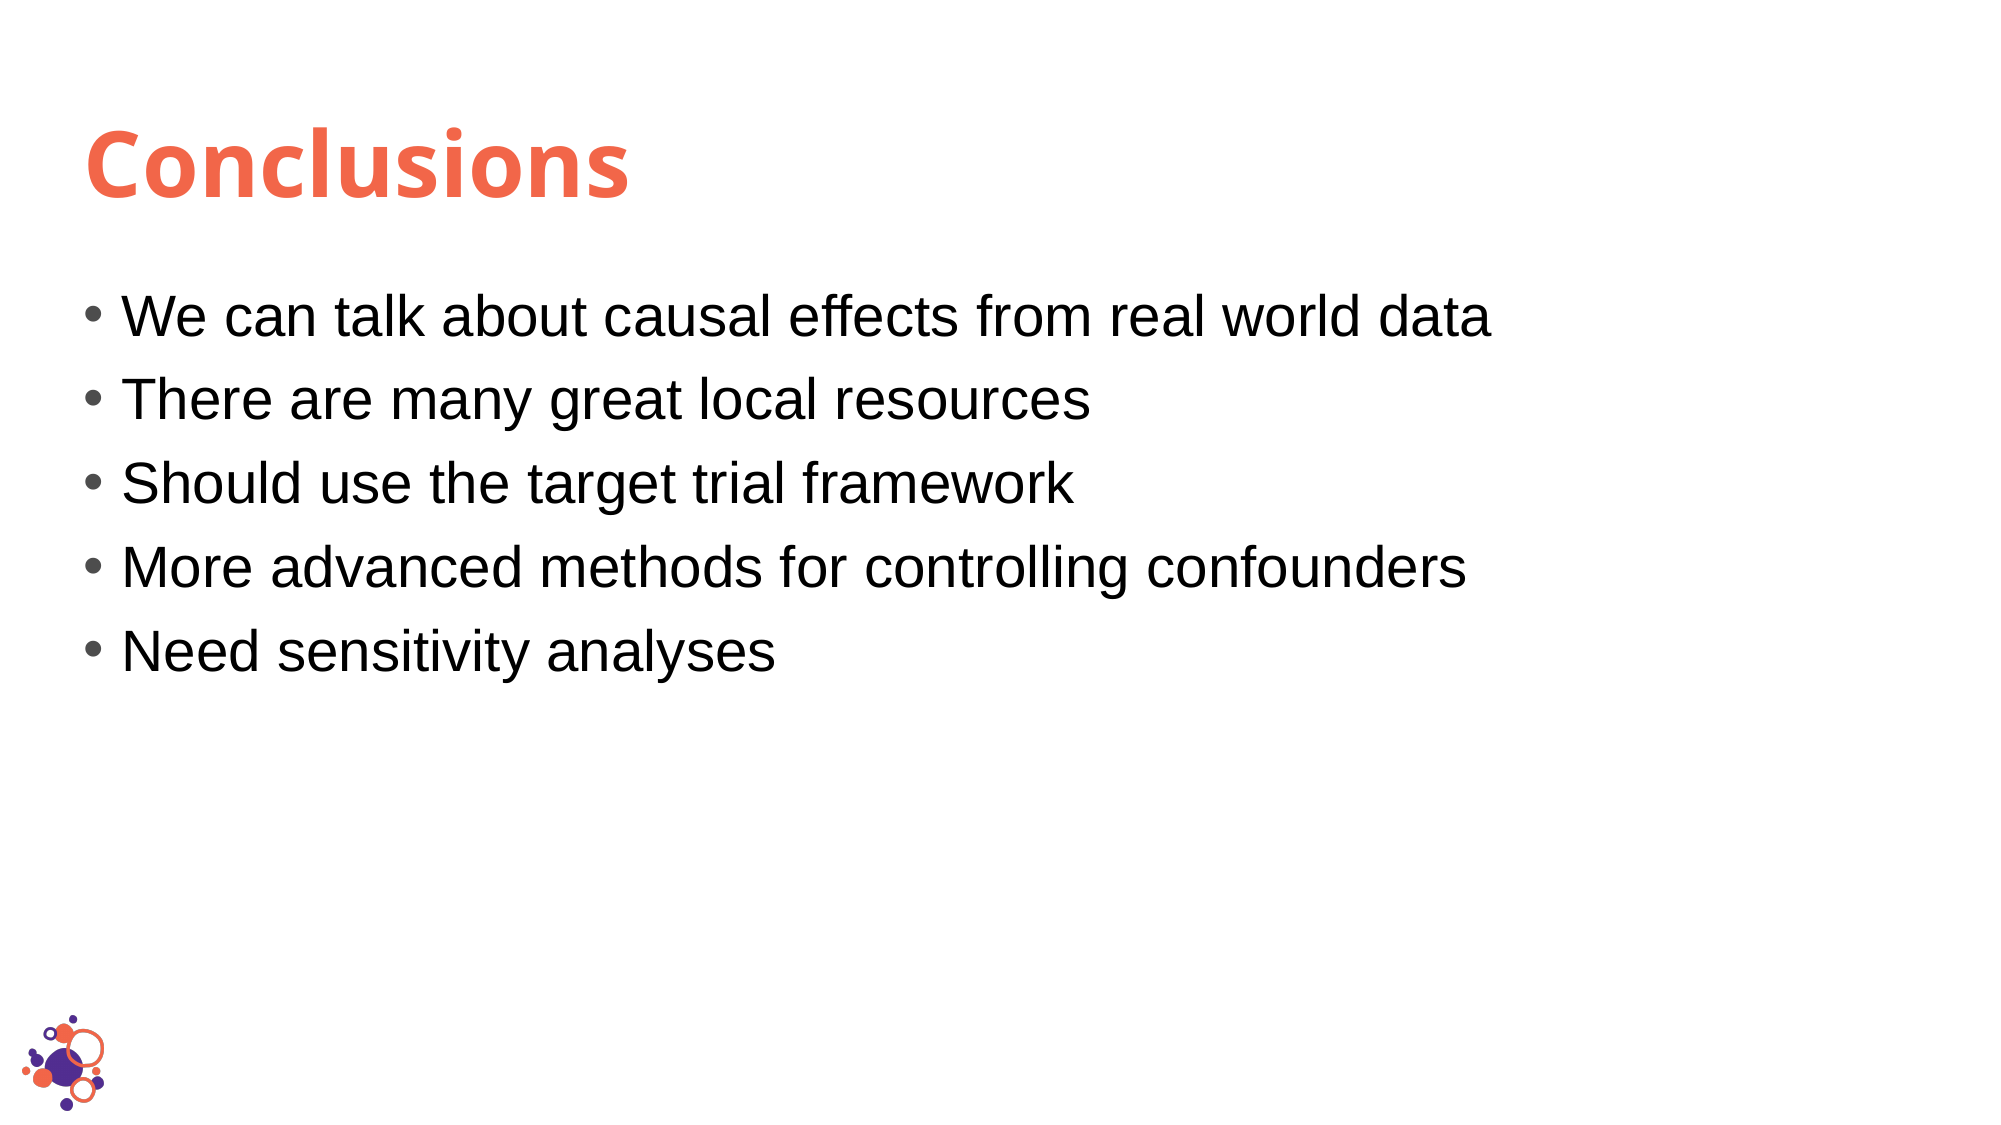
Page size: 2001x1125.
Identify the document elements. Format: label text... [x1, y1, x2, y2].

list We can talk about causal effects from real world data There are many great local resources Should use the target trial framework More advanced methods for controlling confounders Need sensitivity analyses [83, 285, 1955, 986]
title Conclusions [83, 75, 1955, 260]
picture [22, 1015, 104, 1111]
